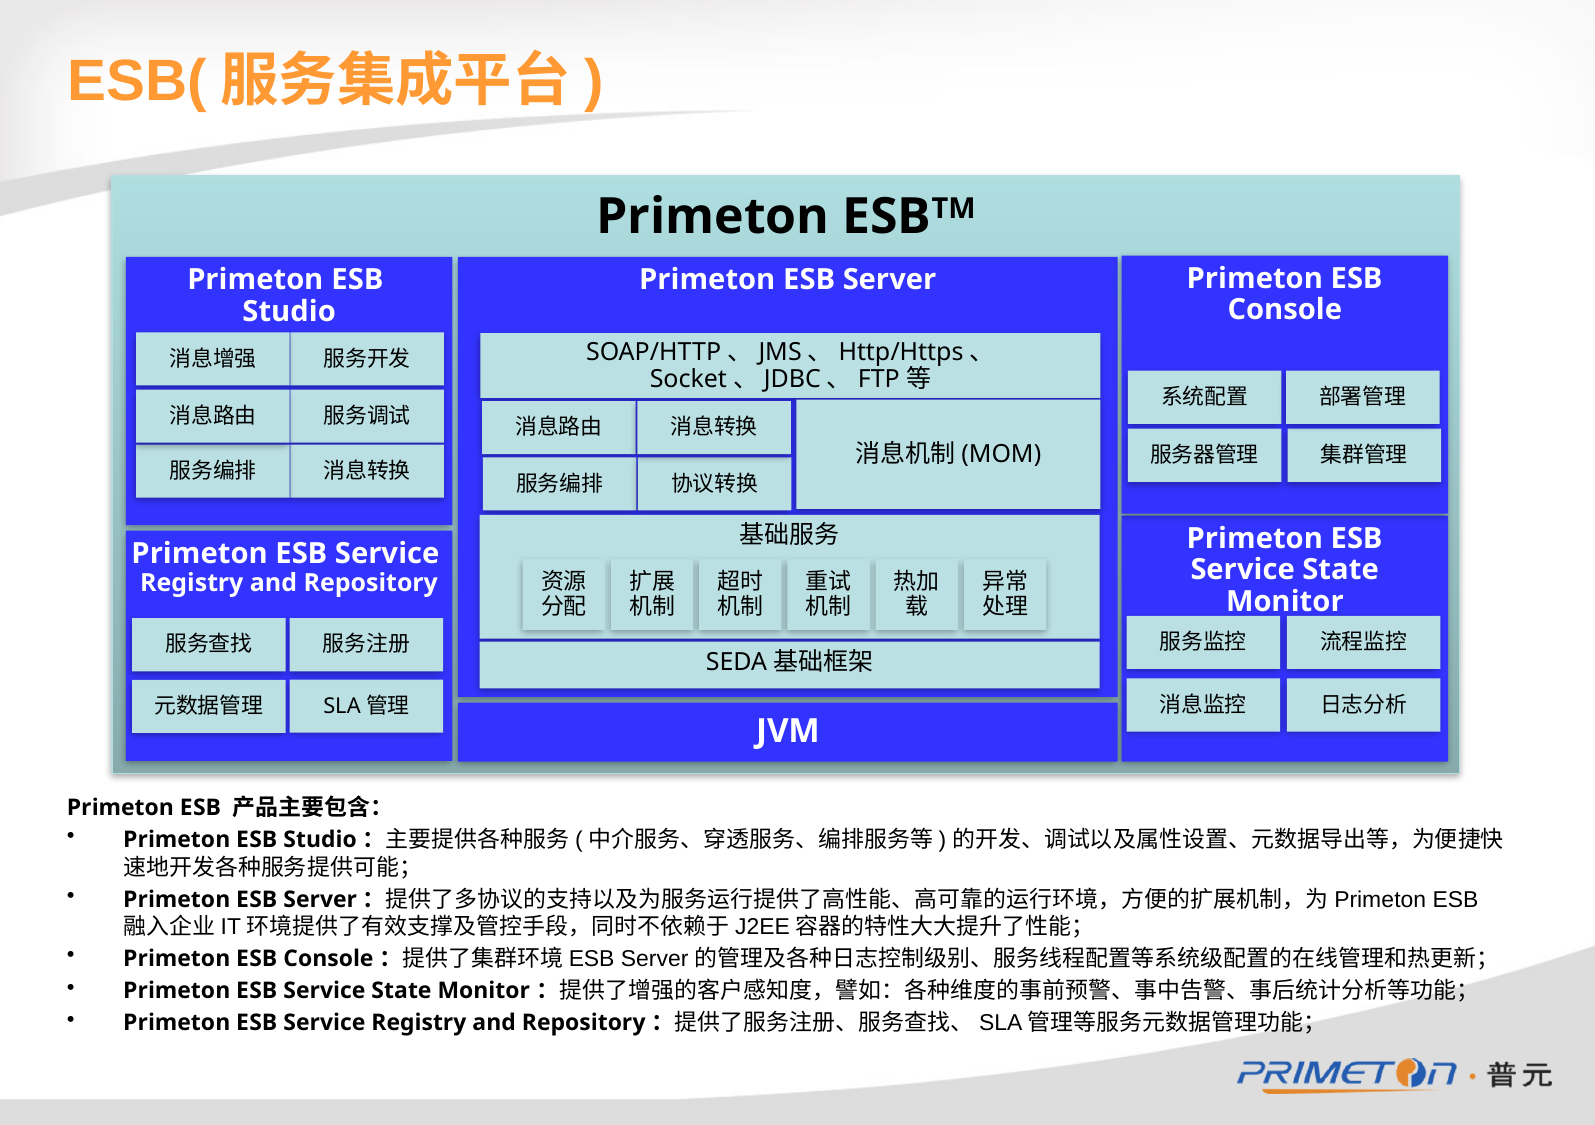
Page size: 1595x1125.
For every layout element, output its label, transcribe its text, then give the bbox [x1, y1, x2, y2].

text_box SEDA基础框架 [479, 641, 1100, 689]
text_box 异常处理 [963, 559, 1047, 630]
text_box Primeton ESB Service Registry and Repository [125, 530, 453, 761]
text_box Primeton ESB Studio [125, 256, 453, 526]
text_box SLA管理 [289, 679, 444, 733]
text_box 服务监控 [1126, 615, 1281, 669]
text_box 消息监控 [1126, 678, 1281, 732]
text_box 扩展机制 [610, 559, 694, 630]
text_box 消息机制(MOM) [796, 399, 1101, 509]
text_box 协议转换 [637, 463, 792, 511]
text_box 资源分配 [522, 559, 606, 630]
text_box SOAP/HTTP、JMS、Http/Https、 Socket、JDBC、FTP等 [480, 333, 1101, 398]
text_box 服务编排 [482, 457, 632, 511]
text_box 基础服务 [479, 514, 1100, 639]
text_box 部署管理 [1286, 370, 1440, 424]
text_box Primeton ESB Server [457, 256, 1118, 697]
text_box 日志分析 [1286, 678, 1441, 732]
text_box 消息转换 [637, 401, 791, 455]
text_box 重试机制 [787, 559, 871, 630]
text_box 消息路由 [482, 401, 635, 455]
text_box 超时机制 [699, 559, 782, 630]
list Primeton ESB 产品主要包含： Primeton ESB Studio：主要提供各种服务(中介服务、穿透服务、编排服务等)的开发、调试以及属性设置、元数据导出等，为便捷快速地开发各种服务提供可能； Primeton ESB Server：提供了多协议的支持以及为服务运行提供了高性能、高可靠的运行环境，方便的扩展机制，为Primeton ESB 融入企业IT环境提供了有效支撑及管控手段，同时不依赖于J2EE容器的特性大大提升了性能； Primeton ESB Console：提供了集群环境ESB Server的管理及各种日志控制级别、服务线程配置等系统级配置的在线管理和热更新； Primeton ESB Service State Monitor：提供了增强的客户感知度，譬如：各种维度的事前预警、事中告警、事后统计分析等功能； Primeton ESB Service Registry and Repository：提供了服务注册、服务查找、SLA管理等服务元数据管理功能； [51, 784, 1523, 1068]
text_box 服务注册 [289, 618, 444, 672]
text_box 元数据管理 [132, 680, 286, 733]
text_box 服务调试 [294, 389, 444, 443]
text_box 服务查找 [132, 618, 286, 672]
text_box Primeton ESBTM [111, 175, 1460, 774]
text_box 热加载 [875, 559, 959, 630]
text_box 消息转换 [294, 444, 444, 498]
picture [0, 0, 1595, 1125]
text_box Primeton ESB Service State Monitor [1122, 521, 1449, 762]
text_box 集群管理 [1287, 429, 1442, 482]
text_box 服务器管理 [1127, 428, 1282, 482]
text_box JVM [457, 702, 1118, 762]
text_box 服务编排 [136, 450, 290, 498]
text_box 消息路由 [136, 389, 290, 443]
text_box 流程监控 [1286, 615, 1441, 669]
text_box Primeton ESB Console [1121, 255, 1449, 514]
text_box 系统配置 [1127, 370, 1282, 424]
title ESB(服务集成平台) [52, 30, 1489, 124]
text_box 服务开发 [291, 332, 444, 386]
text_box 消息增强 [136, 332, 290, 386]
